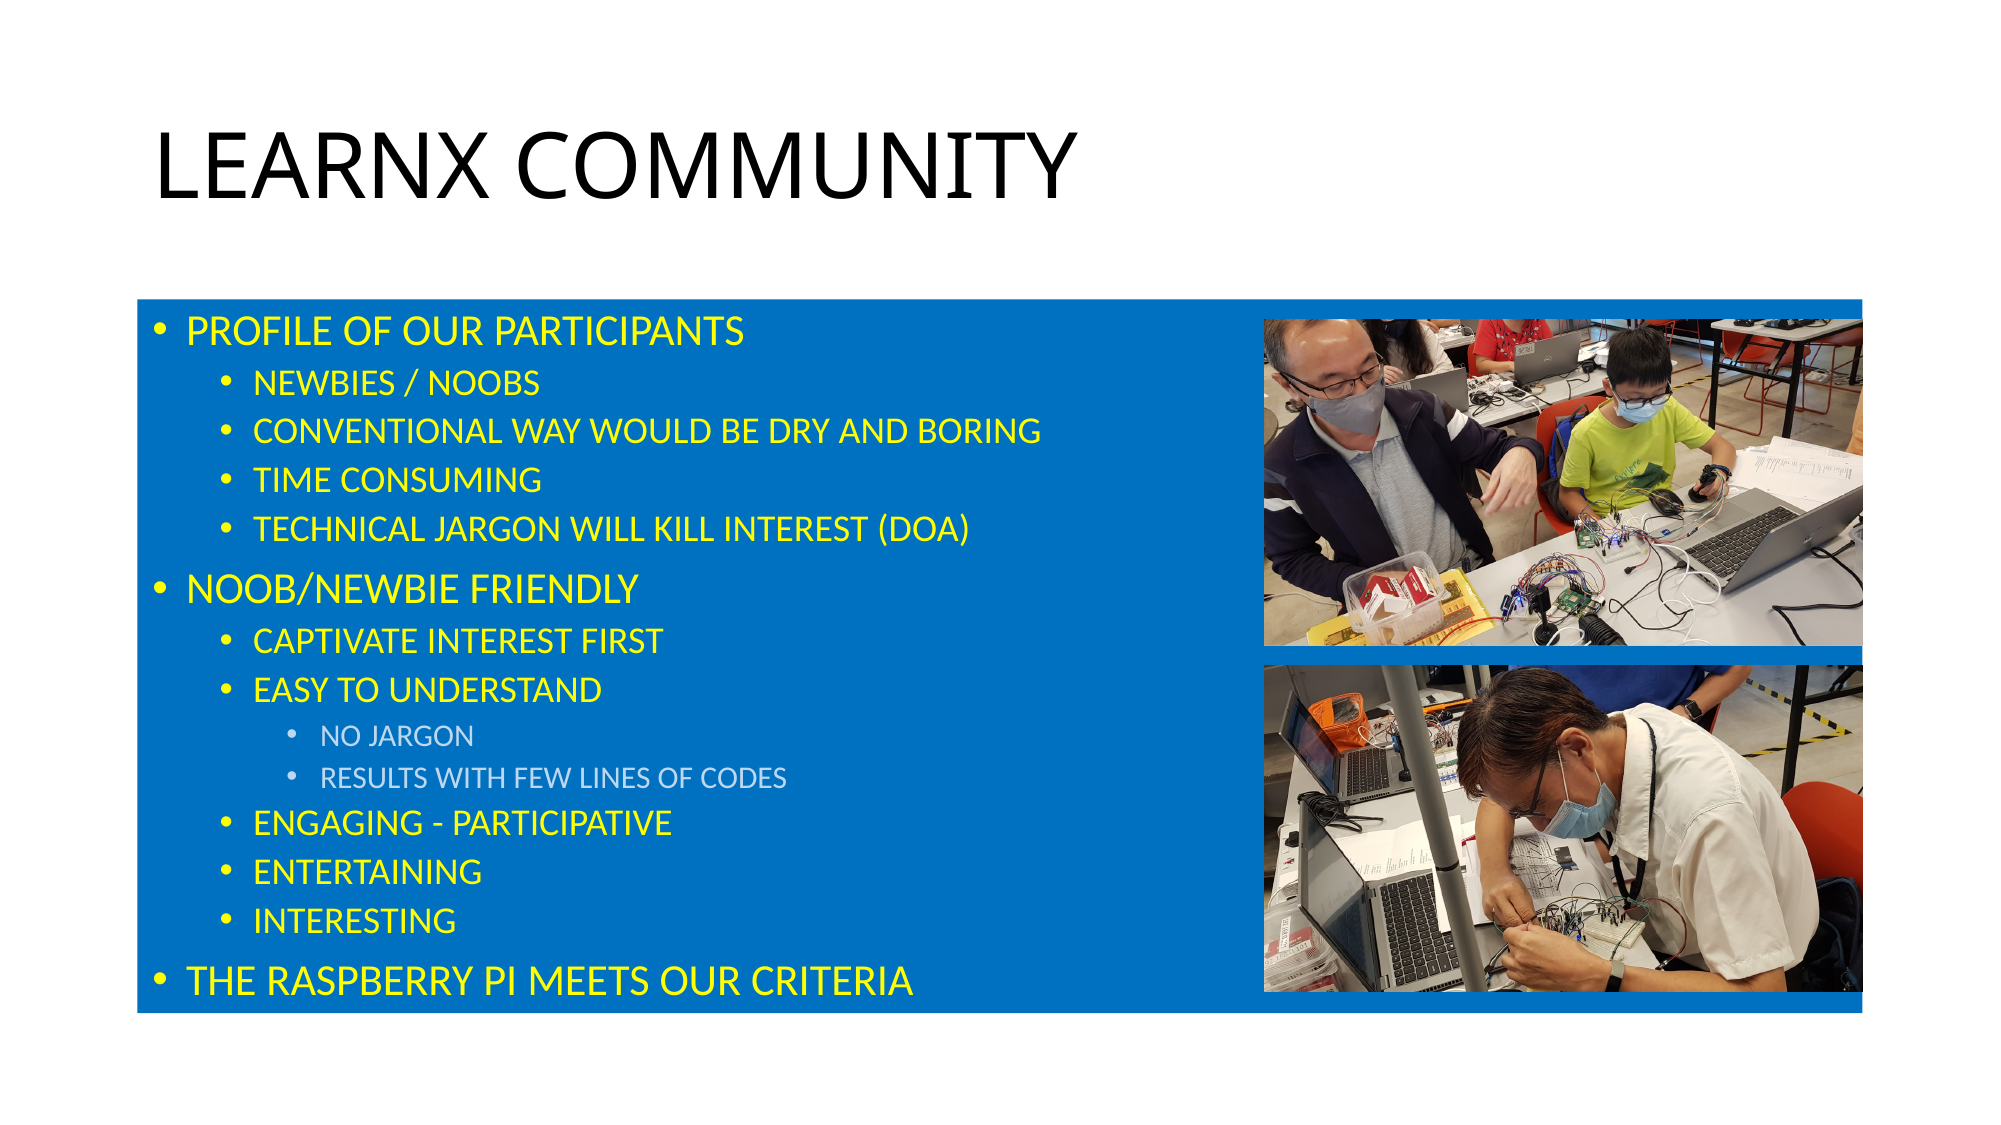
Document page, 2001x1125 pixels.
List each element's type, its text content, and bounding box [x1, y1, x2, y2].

title LEARNX COMMUNITY [137, 59, 1863, 278]
picture [1264, 665, 1863, 992]
list PROFILE OF OUR PARTICIPANTS NEWBIES / NOOBS CONVENTIONAL WAY WOULD BE DRY AND BORING TIME CONSUMING TECHNICAL JARGON WILL KILL INTEREST (DOA) NOOB/NEWBIE FRIENDLY CAPTIVATE INTEREST FIRST EASY TO UNDERSTAND NO JARGON RESULTS WITH FEW LINES OF CODES ENGAGING - PARTICIPATIVE ENTERTAINING INTERESTING THE RASPBERRY PI MEETS OUR CRITERIA [137, 299, 1863, 1014]
picture [1264, 319, 1863, 646]
